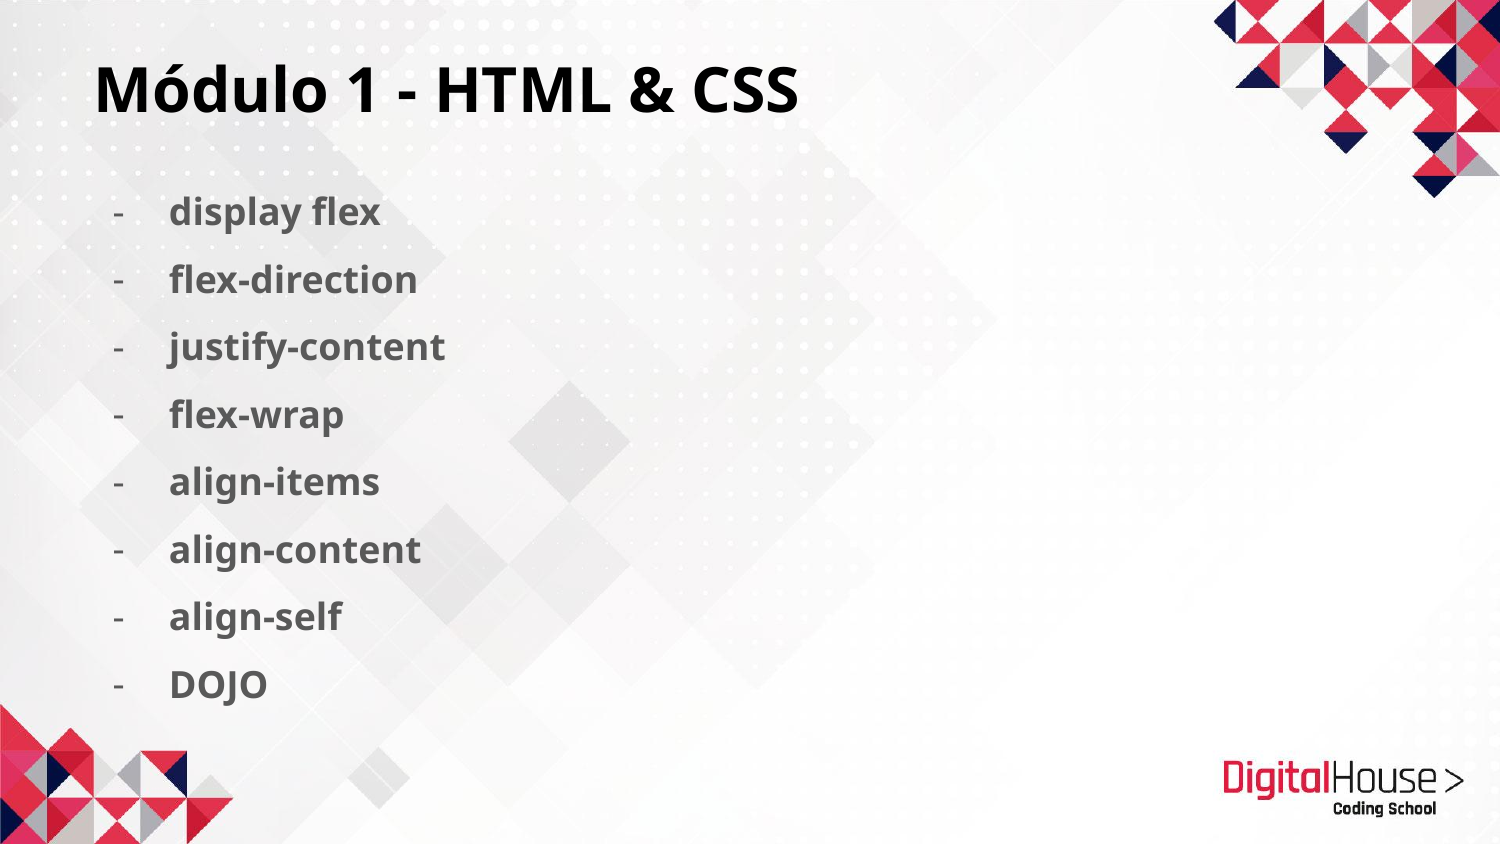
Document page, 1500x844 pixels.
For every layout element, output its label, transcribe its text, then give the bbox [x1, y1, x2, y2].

title Módulo 1 - HTML & CSS [79, 30, 1193, 140]
picture [0, 0, 1500, 844]
subtitle display flex flex-direction justify-content flex-wrap align-items align-content align-self DOJO [79, 150, 895, 762]
